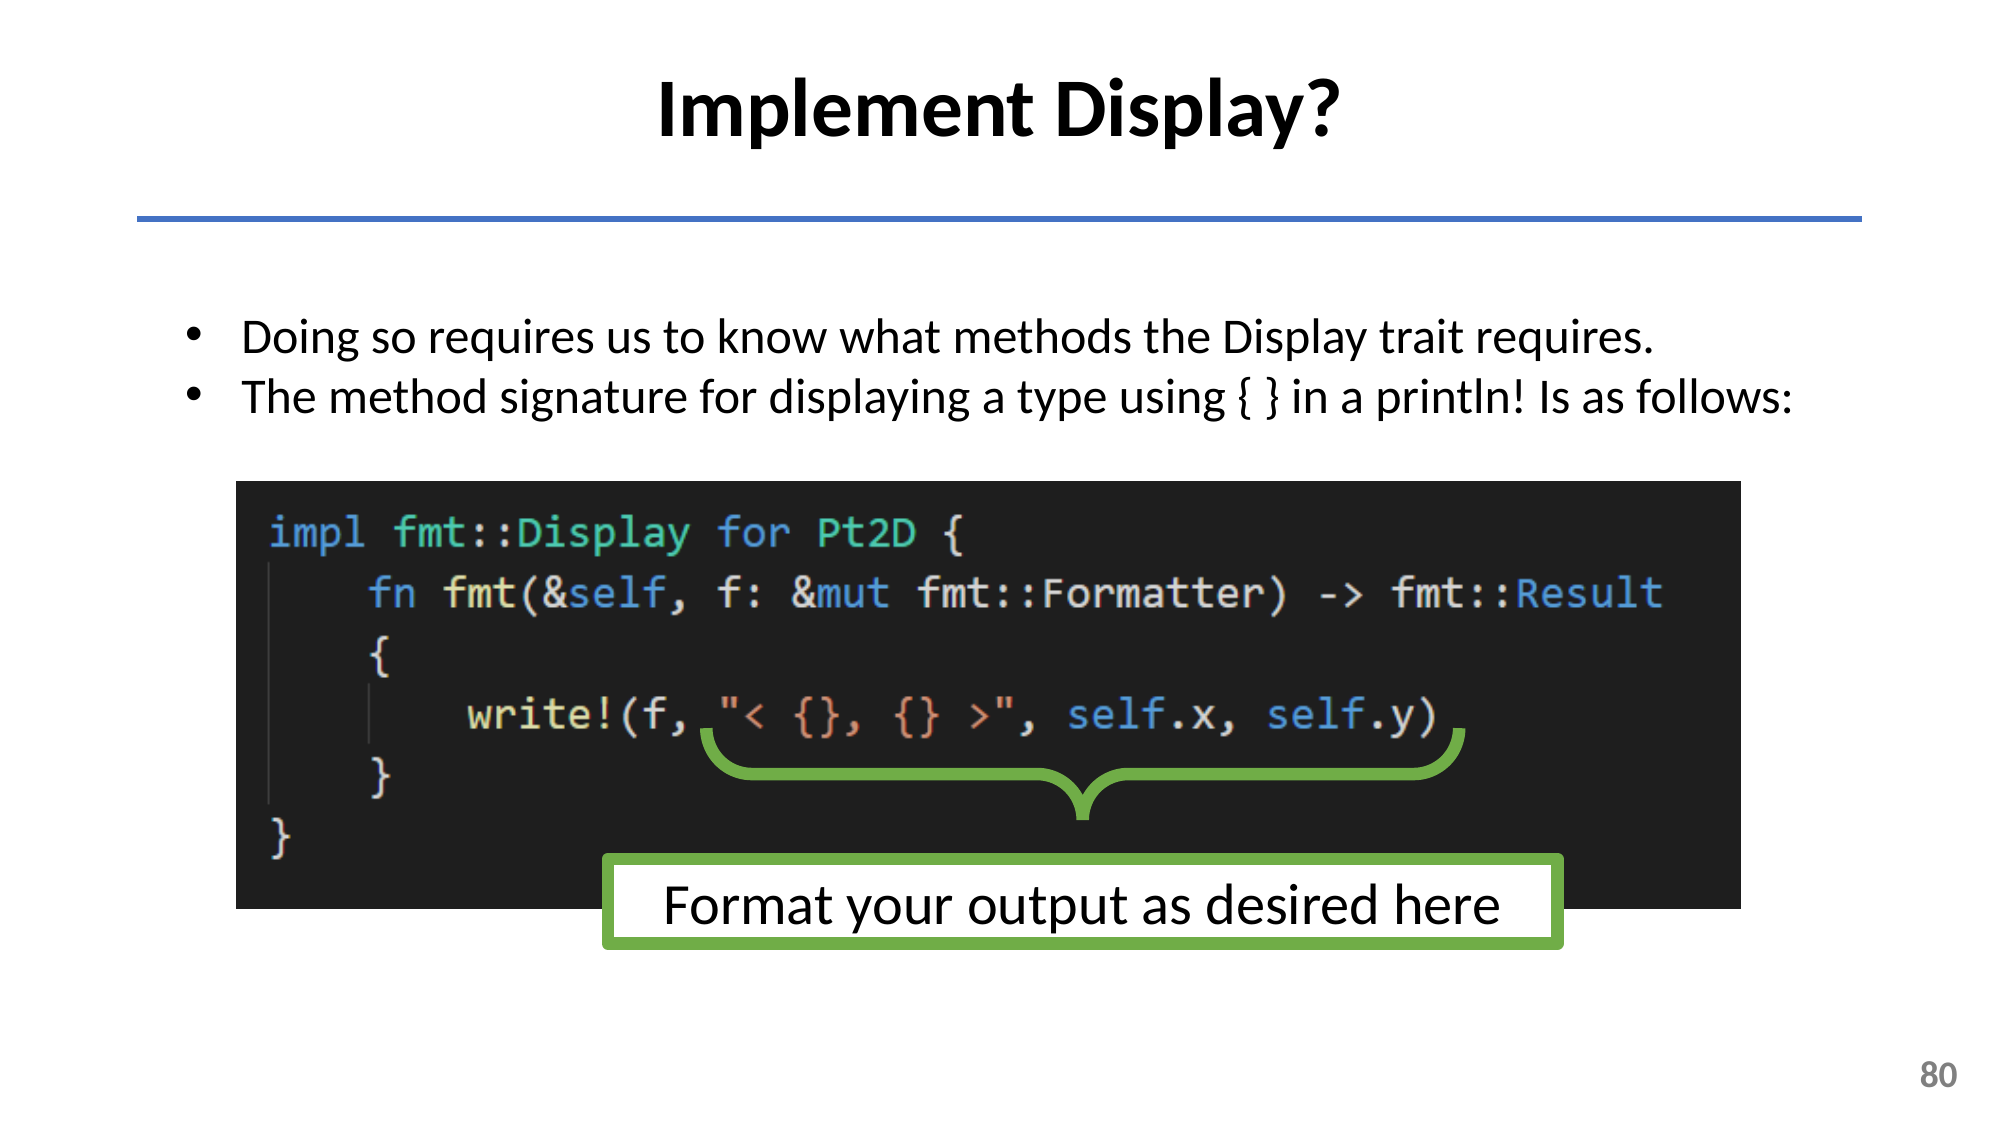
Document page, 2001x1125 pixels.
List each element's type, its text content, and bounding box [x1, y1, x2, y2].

picture [236, 481, 1741, 909]
text_box Doing so requires us to know what methods the Display trait requires. The method signature for displaying a type using { } in a println! Is as follows: [170, 295, 1867, 431]
slide_number 80 [1522, 1042, 1973, 1103]
text_box Implement Display? [137, 1, 1863, 218]
text_box Format your output as desired here [607, 909, 1558, 944]
